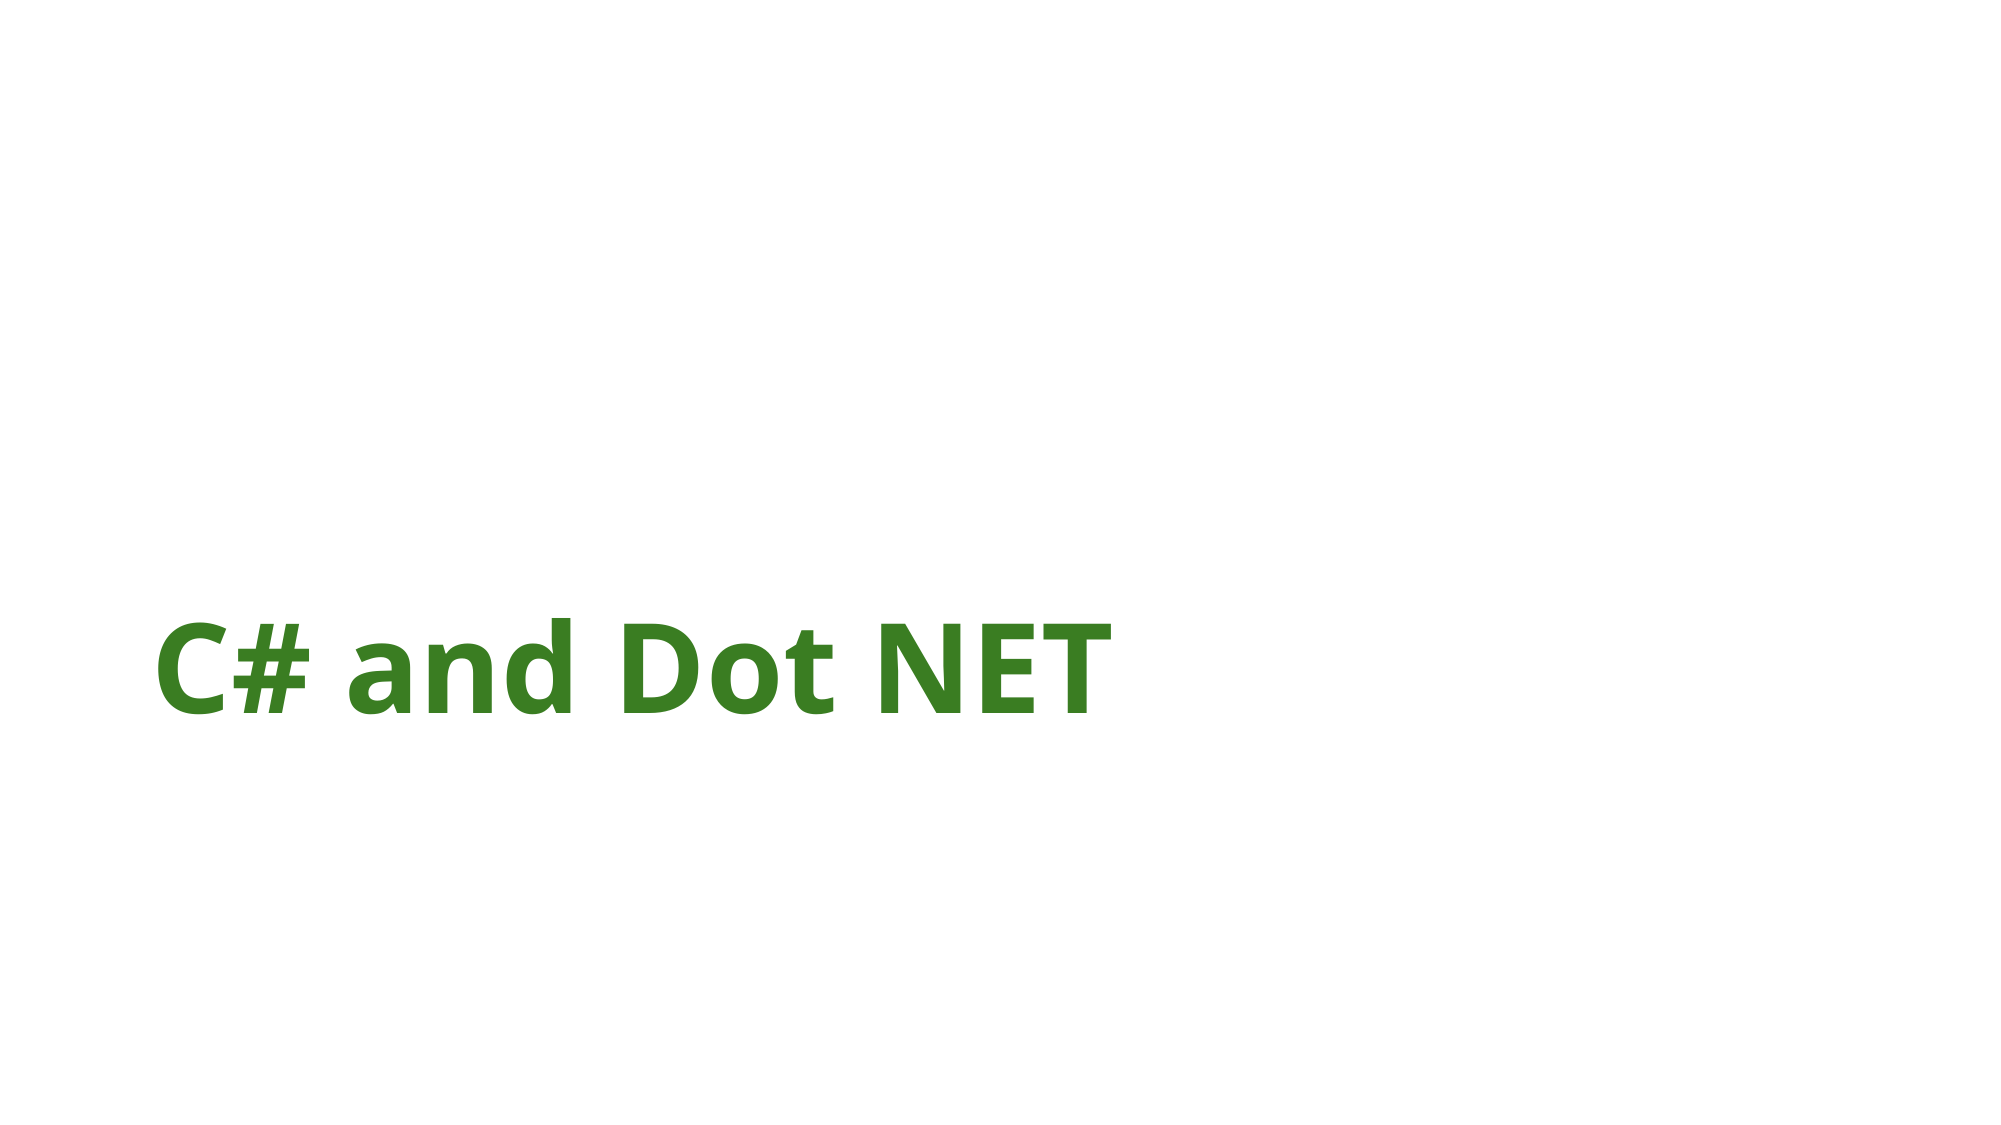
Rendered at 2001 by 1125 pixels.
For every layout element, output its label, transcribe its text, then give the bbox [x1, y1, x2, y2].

title C# and Dot NET [136, 280, 1862, 749]
